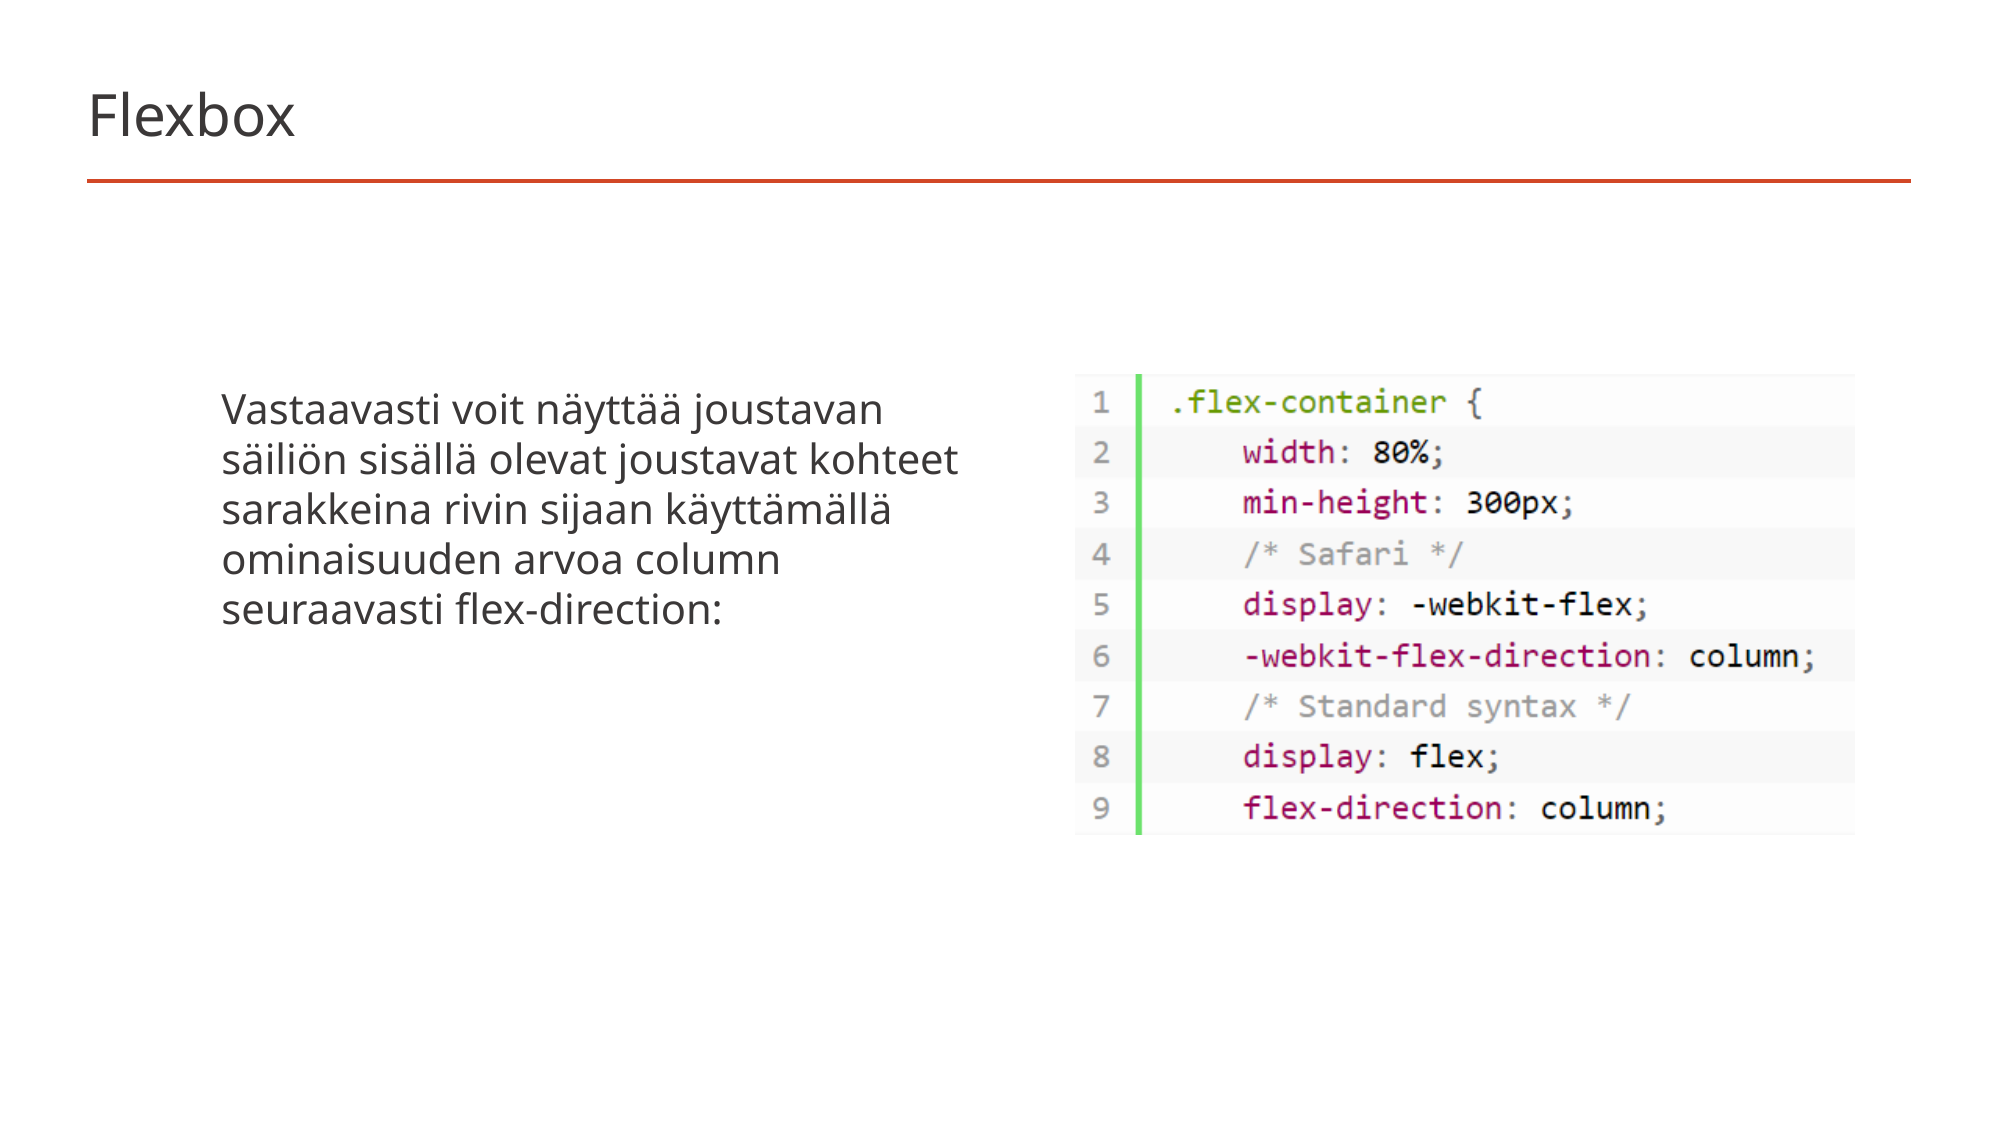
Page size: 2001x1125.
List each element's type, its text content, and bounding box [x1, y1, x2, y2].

list Vastaavasti voit näyttää joustavan säiliön sisällä olevat joustavat kohteet sarakkeina rivin sijaan käyttämällä ominaisuuden arvoa column seuraavasti flex-direction: [206, 375, 994, 969]
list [1075, 374, 1855, 835]
title Flexbox [72, 70, 1912, 163]
